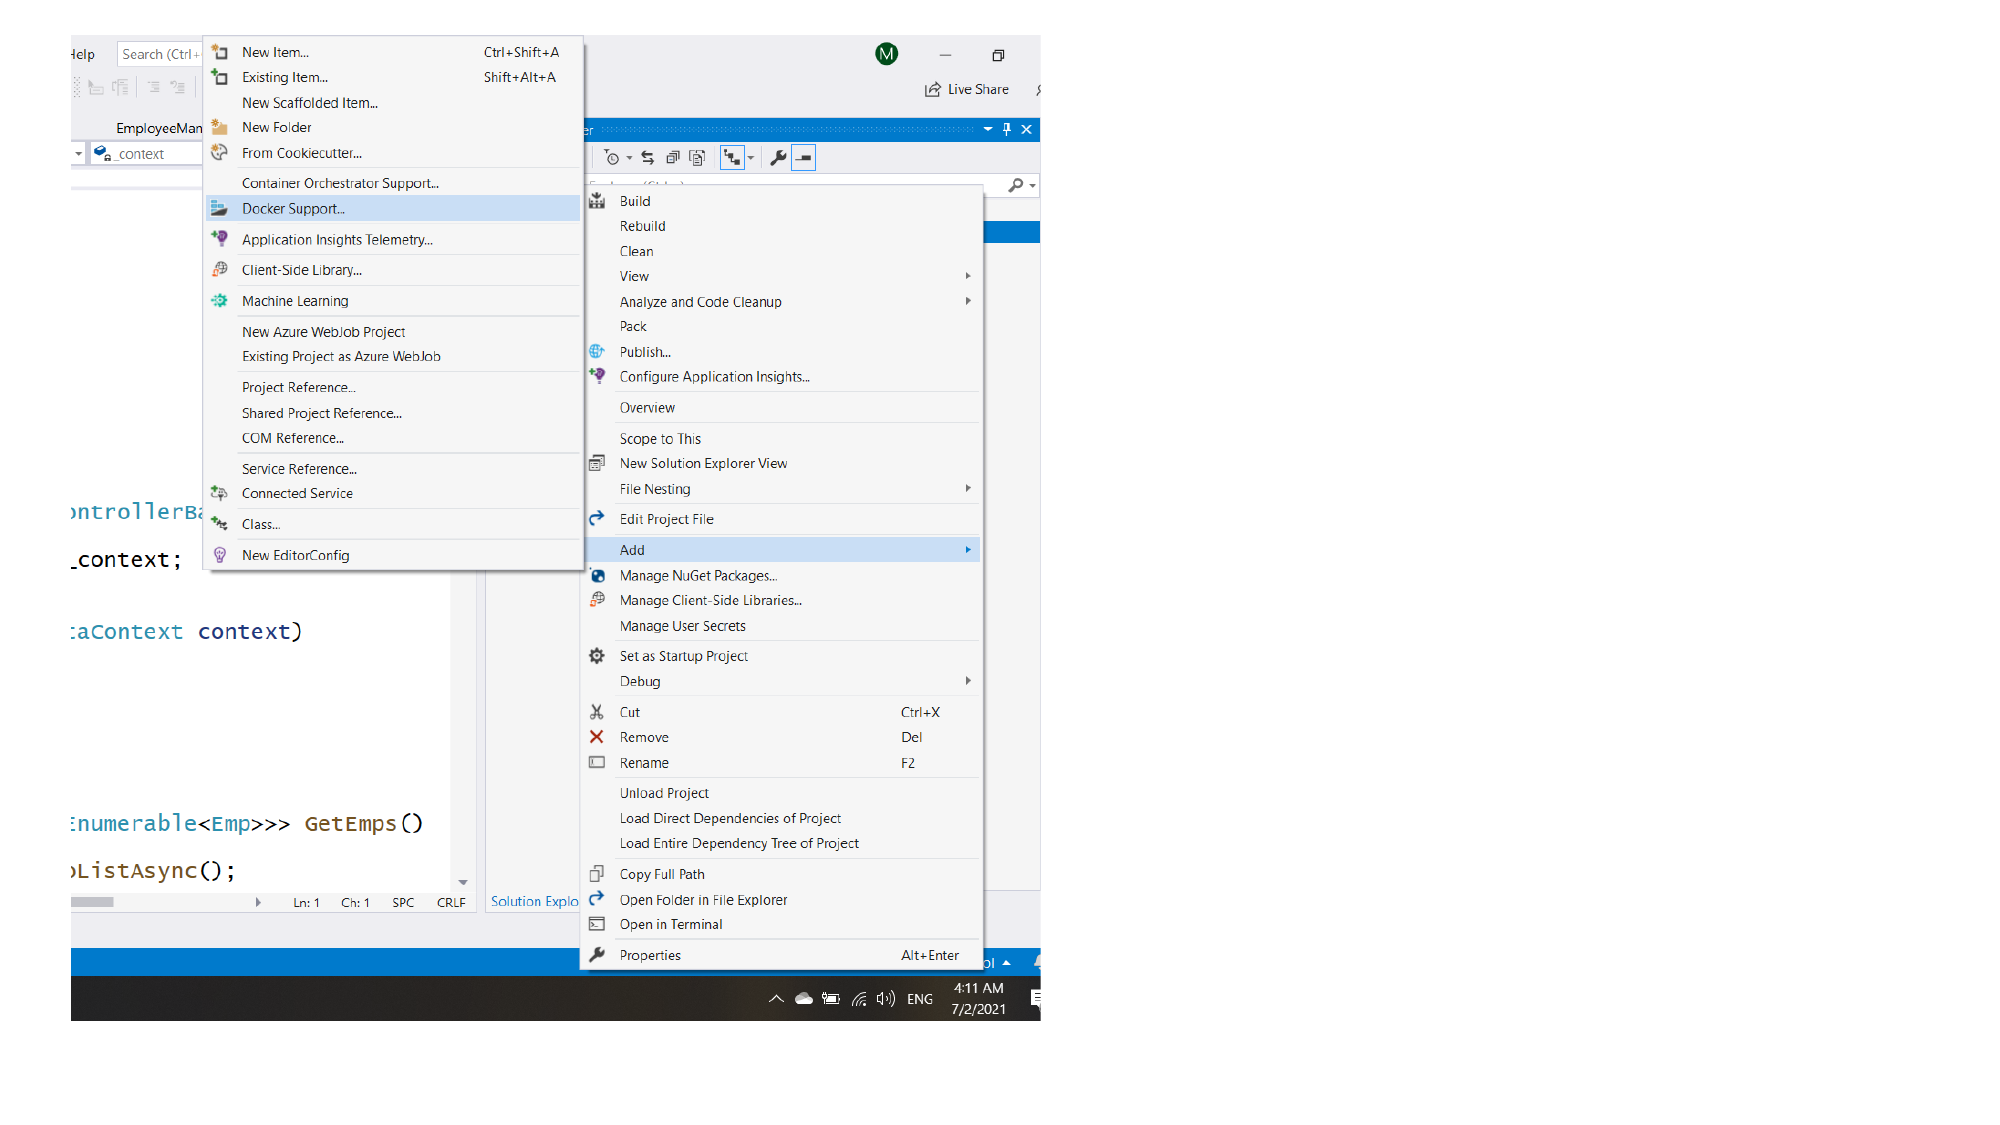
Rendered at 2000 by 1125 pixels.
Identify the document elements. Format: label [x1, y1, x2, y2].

picture [70, 27, 1041, 1033]
